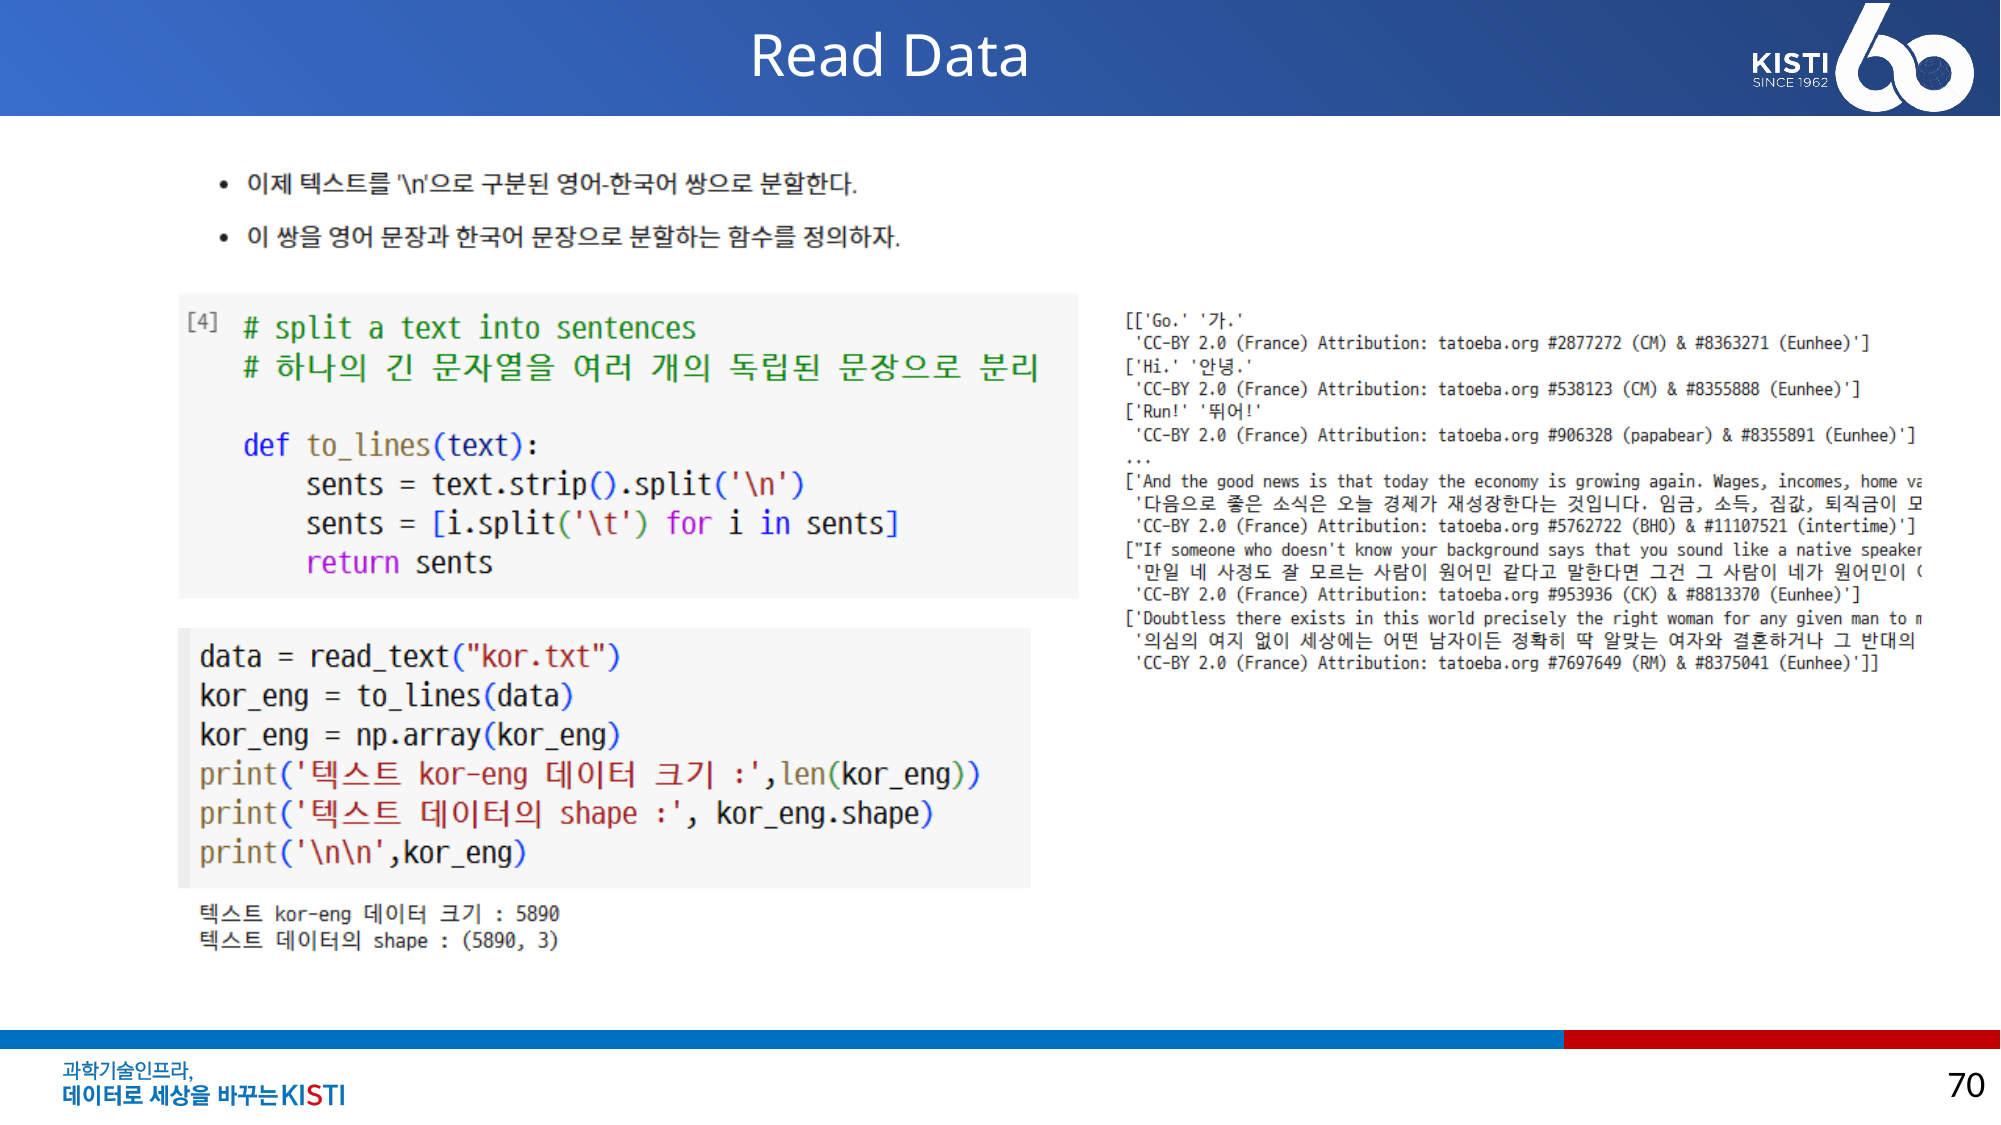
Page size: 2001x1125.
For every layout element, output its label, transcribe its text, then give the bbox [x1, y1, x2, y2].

picture [1753, 3, 1974, 112]
picture [178, 628, 1031, 970]
picture [178, 155, 1079, 600]
title Read Data [53, 1, 1728, 114]
picture [1112, 290, 1922, 685]
slide_number 70 [1647, 1053, 2000, 1113]
picture [63, 1061, 344, 1106]
